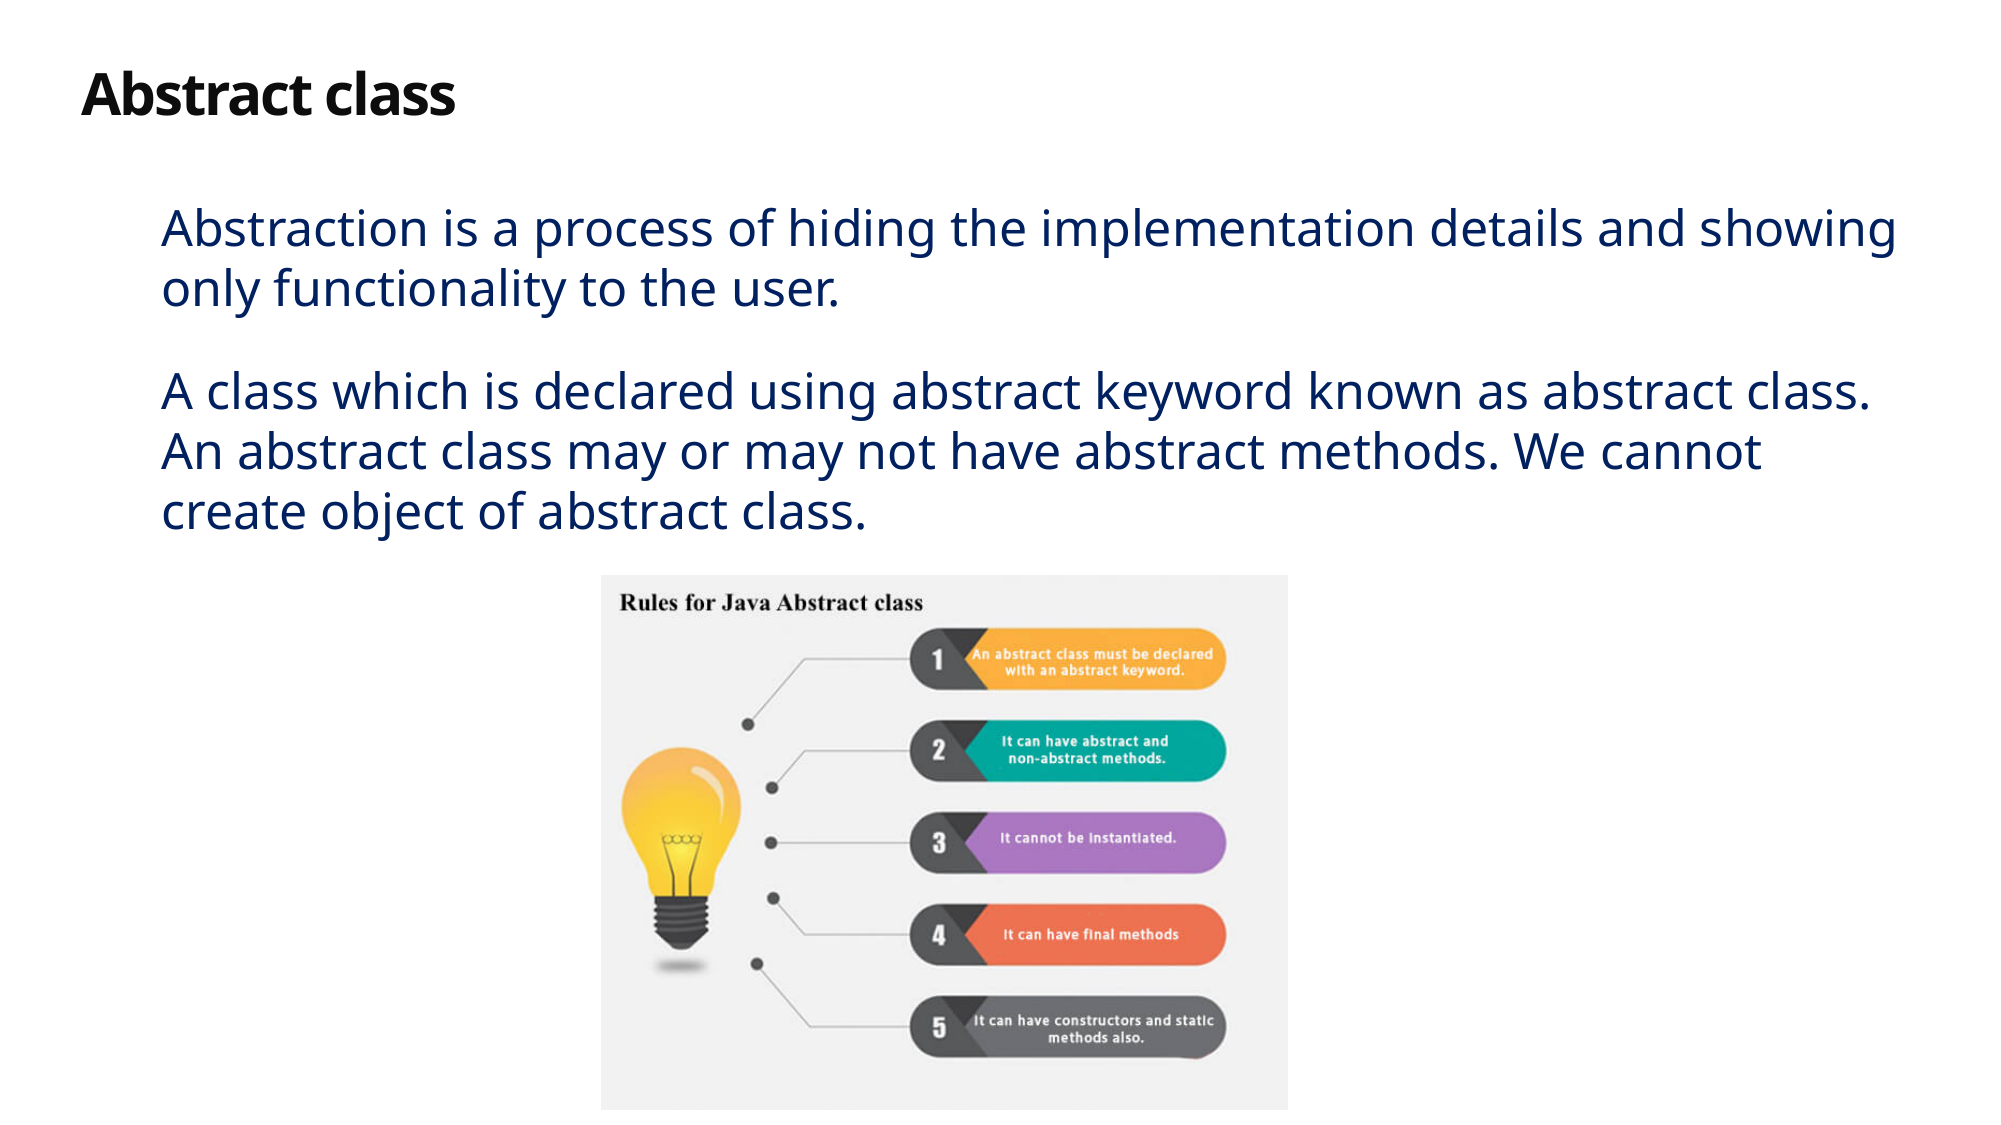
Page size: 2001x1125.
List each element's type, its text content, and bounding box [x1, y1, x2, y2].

text_box A class which is declared using abstract keyword known as abstract class. An abstract class may or may not have abstract methods. We cannot create object of abstract class. [146, 352, 1937, 547]
text_box Abstraction is a process of hiding the implementation details and showing only functionality to the user. [146, 189, 1937, 324]
picture [600, 575, 1288, 1110]
text_box Abstract class [81, 57, 1735, 128]
